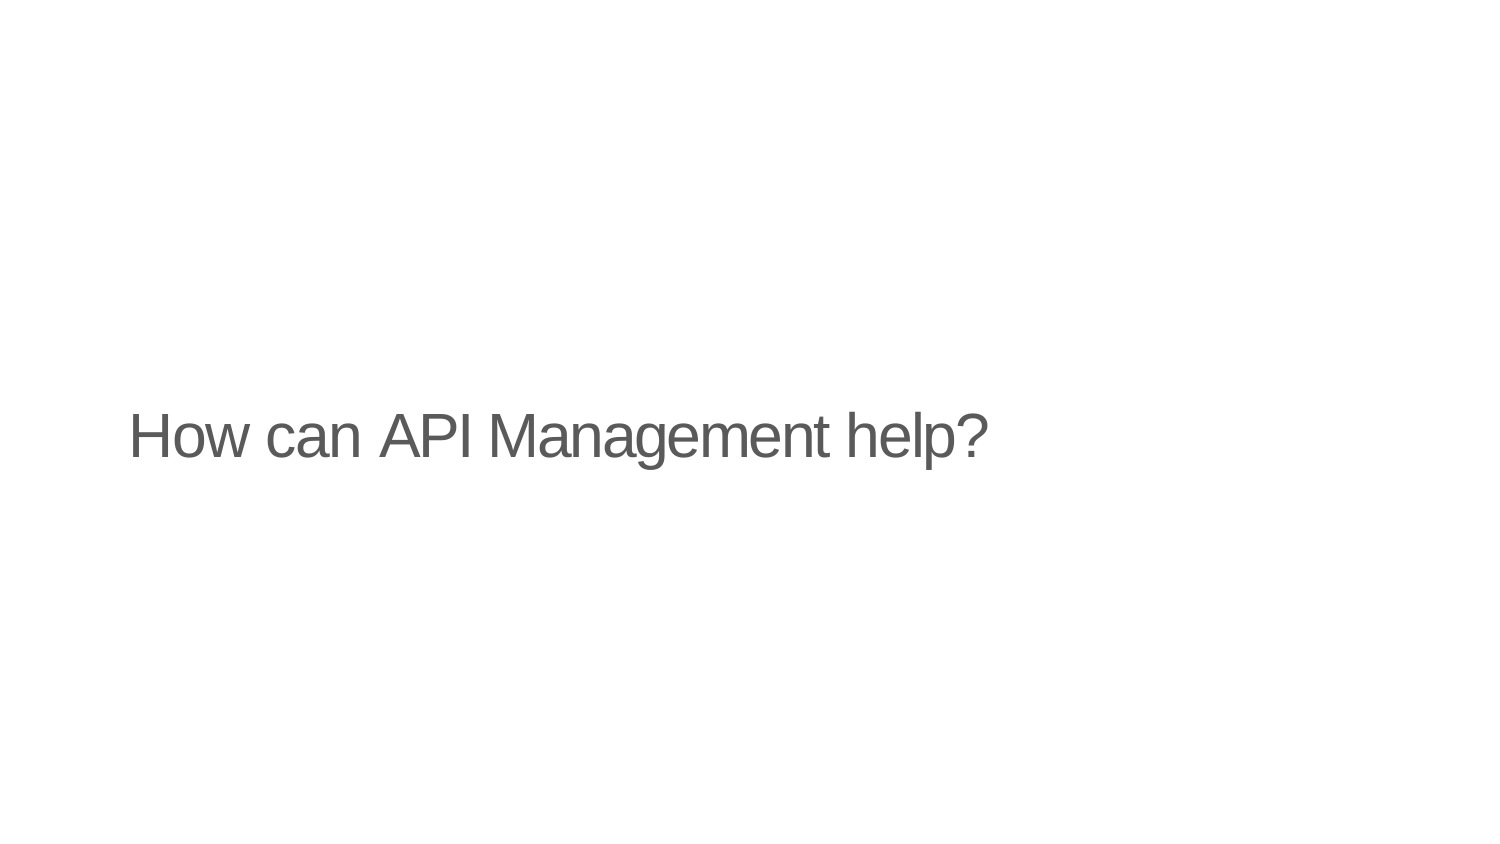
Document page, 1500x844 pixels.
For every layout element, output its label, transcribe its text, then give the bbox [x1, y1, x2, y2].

text_box How can API Management help? [127, 394, 1263, 470]
